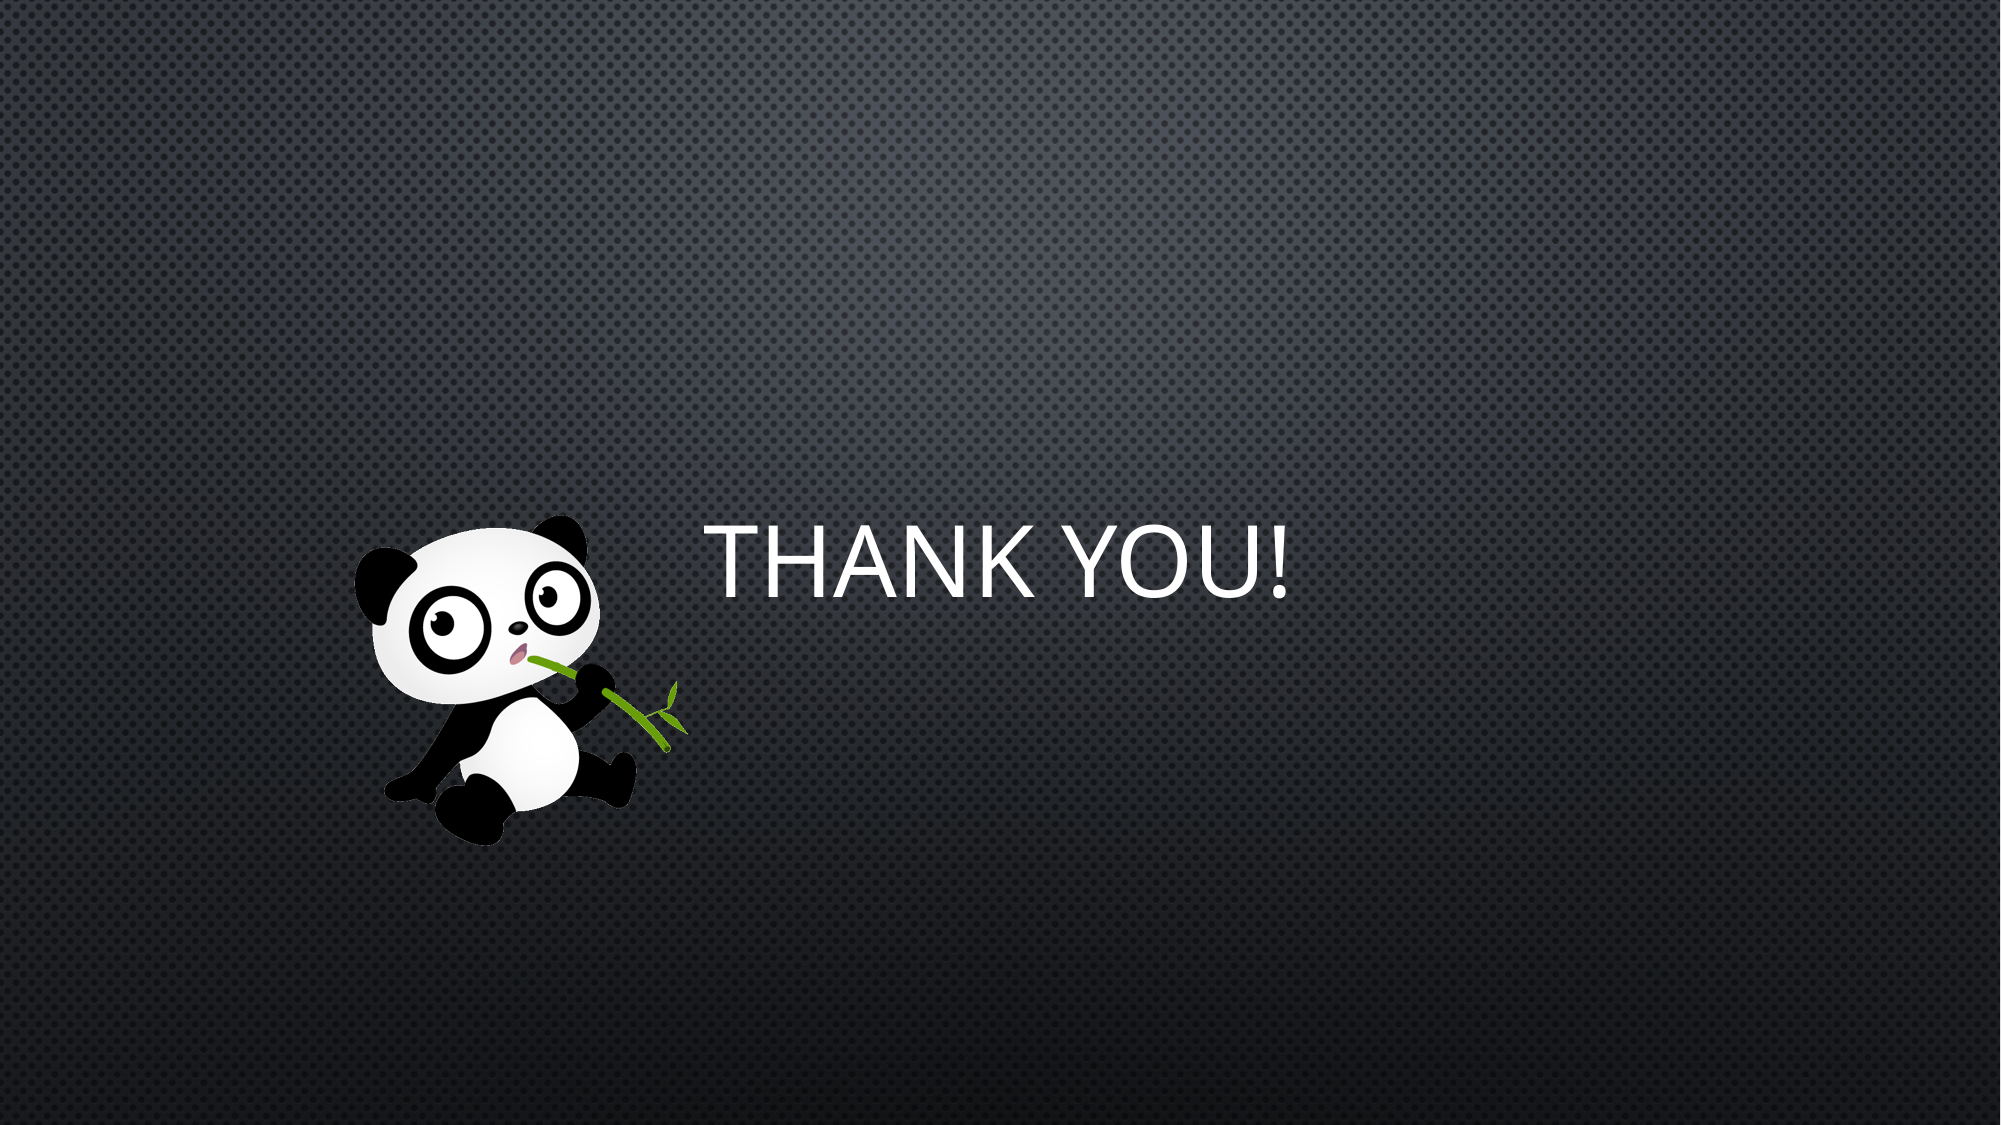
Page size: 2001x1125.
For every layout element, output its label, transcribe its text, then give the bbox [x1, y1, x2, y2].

picture [348, 444, 817, 856]
title Thank you! [287, 99, 1711, 625]
